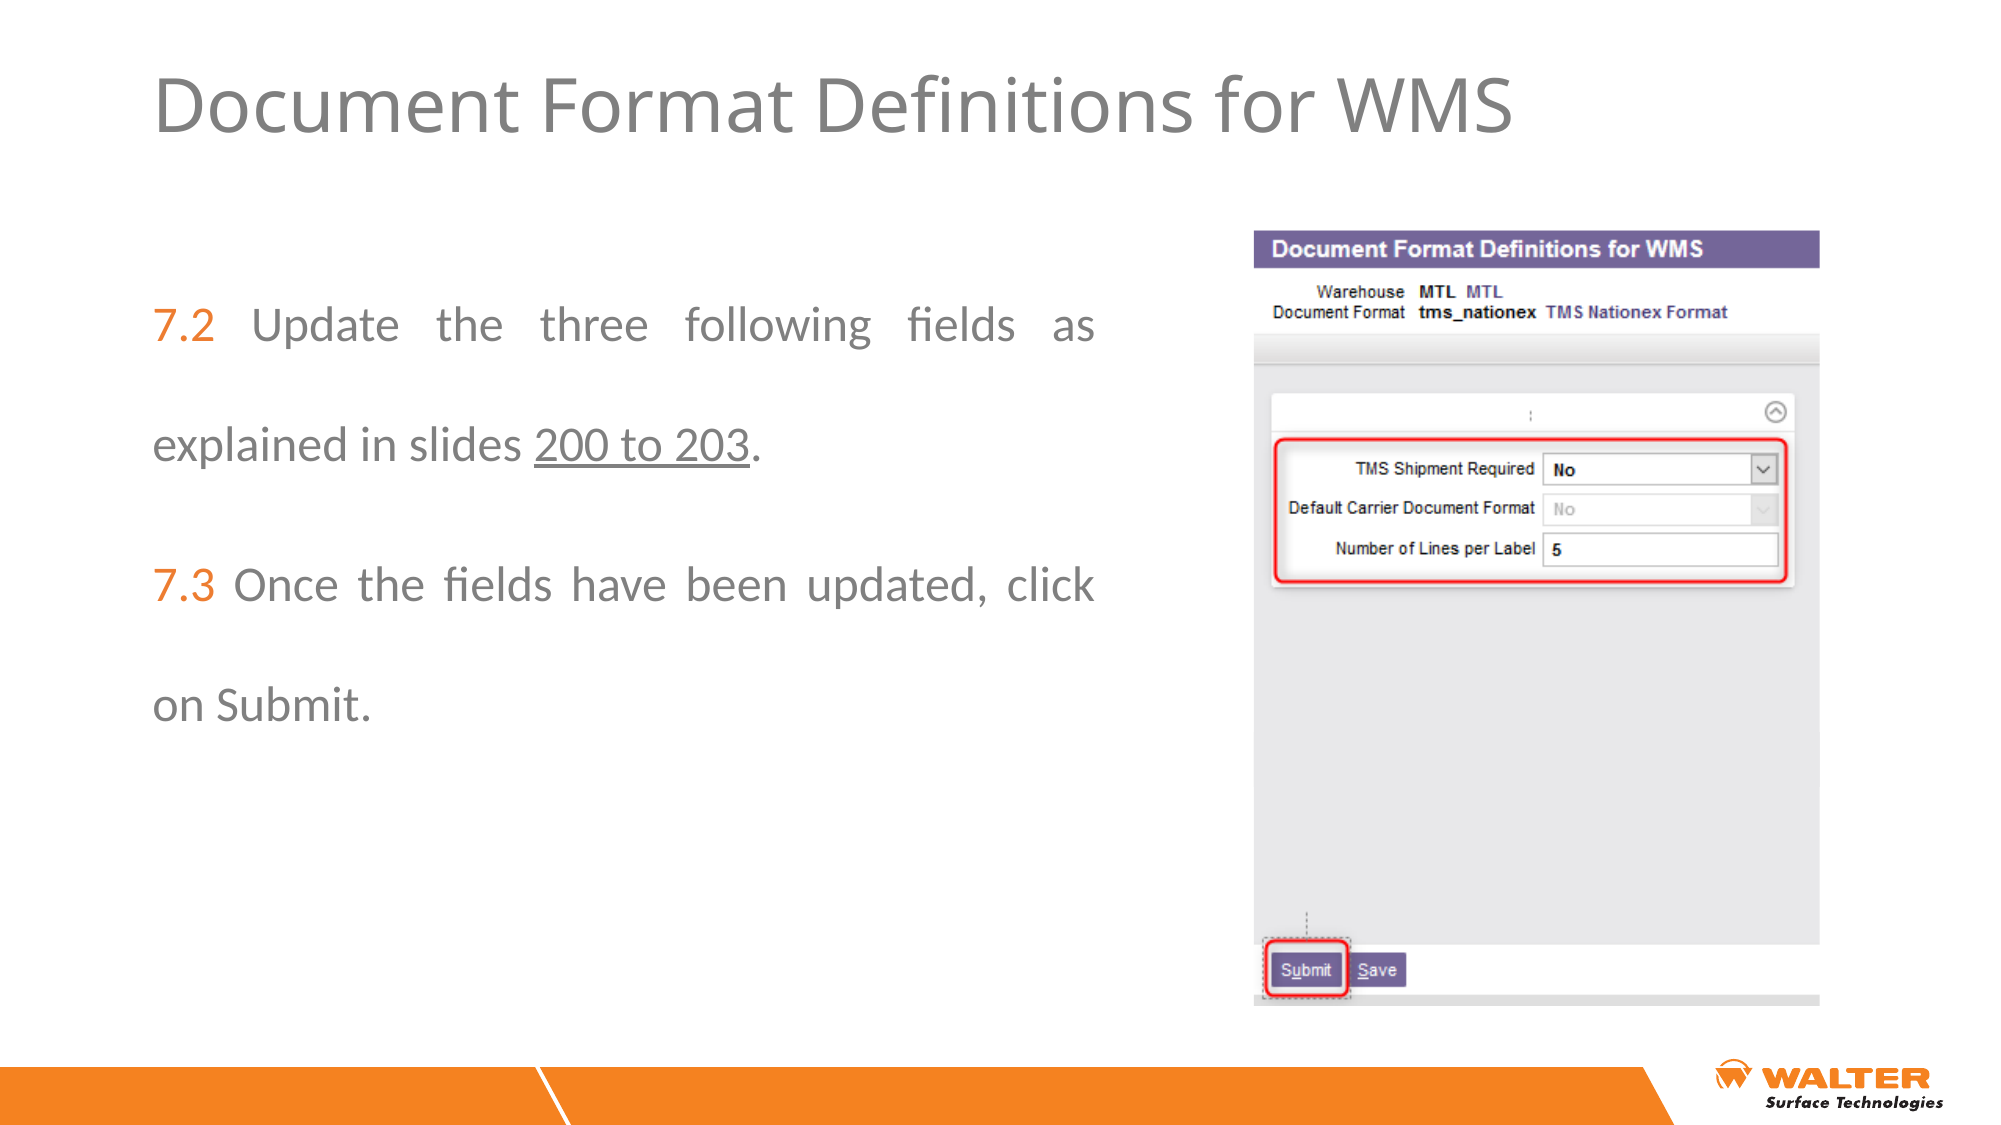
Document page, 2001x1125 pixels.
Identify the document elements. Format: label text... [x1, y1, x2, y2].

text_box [1253, 223, 1820, 1006]
list 7.2 Update the three following fields as explained in slides 200 to 203. 7.3 Once the fields have been updated, click on Submit. [137, 223, 1111, 1014]
title Document Format Definitions for WMS [137, 59, 1863, 278]
